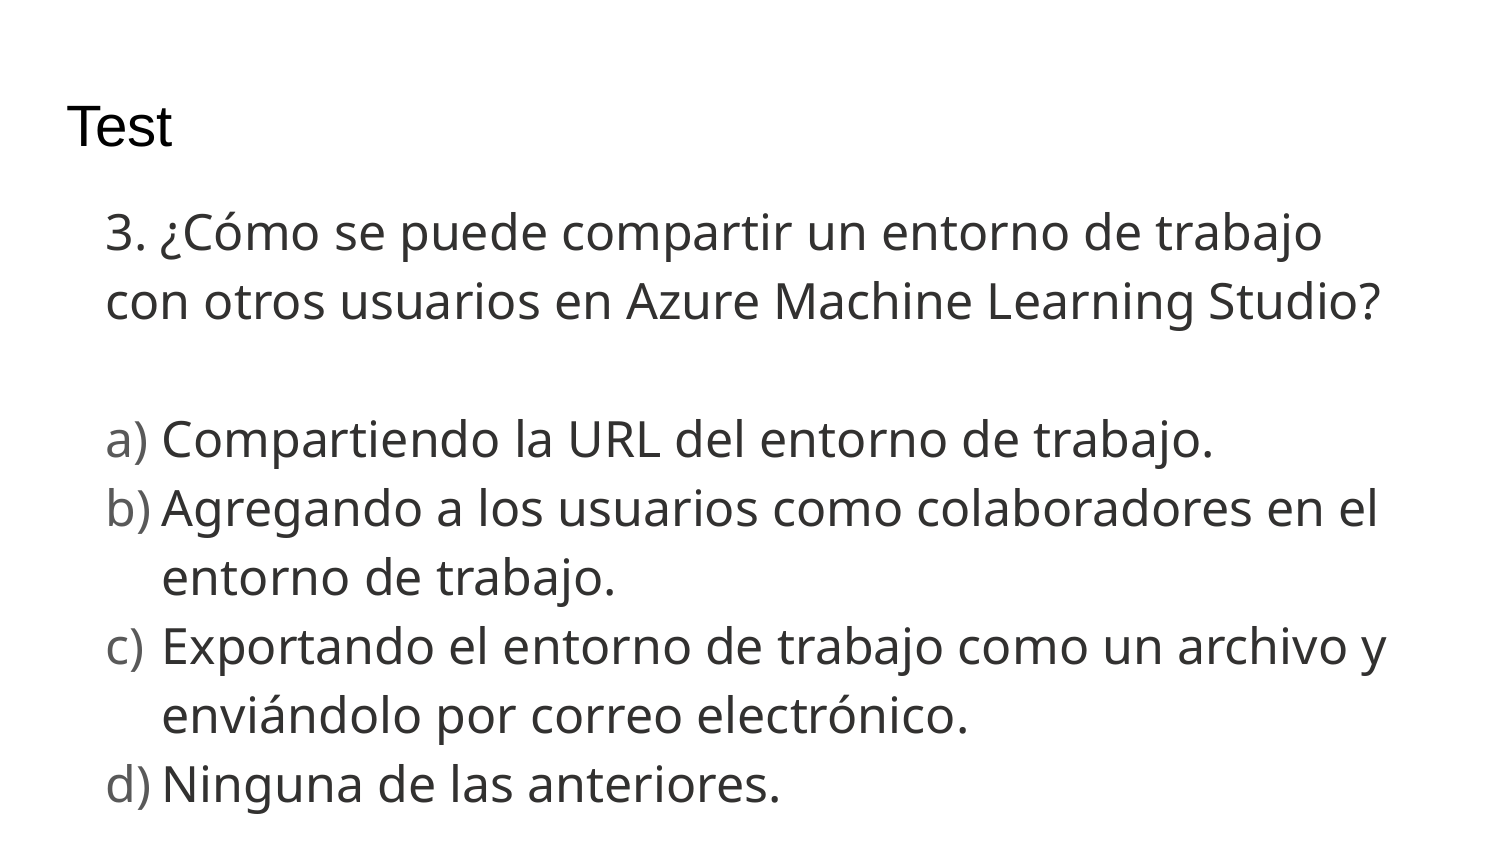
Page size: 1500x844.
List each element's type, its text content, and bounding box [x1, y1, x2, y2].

list 3. ¿Cómo se puede compartir un entorno de trabajo con otros usuarios en Azure Machine Learning Studio? Compartiendo la URL del entorno de trabajo. Agregando a los usuarios como colaboradores en el entorno de trabajo. Exportando el entorno de trabajo como un archivo y enviándolo por correo electrónico. Ninguna de las anteriores. [71, 176, 1428, 796]
title Test [51, 72, 1449, 167]
